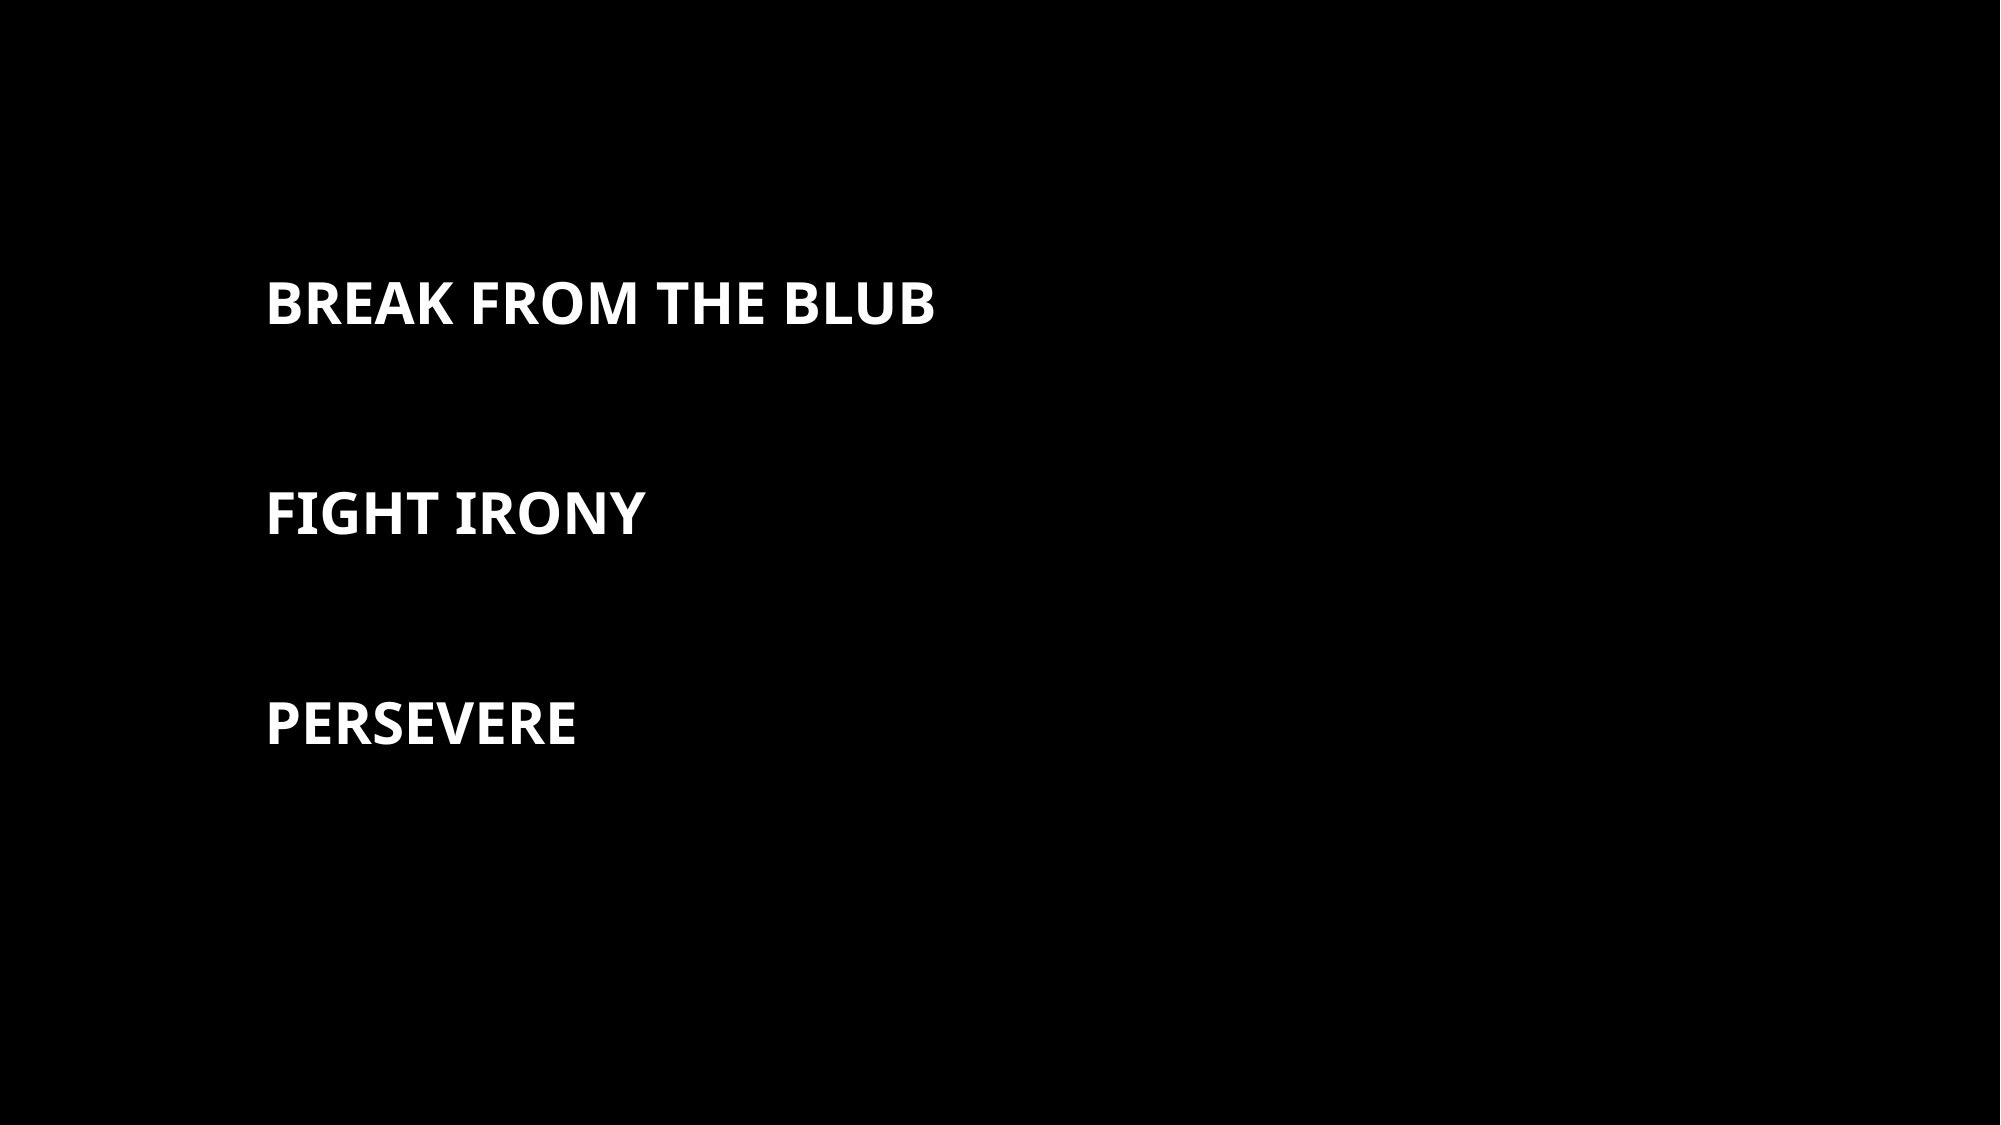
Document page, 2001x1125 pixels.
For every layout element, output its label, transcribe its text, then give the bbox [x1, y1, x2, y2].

text_box BREAK FROM THE BLUB FIGHT IRONY PERSEVERE [249, 258, 1733, 764]
